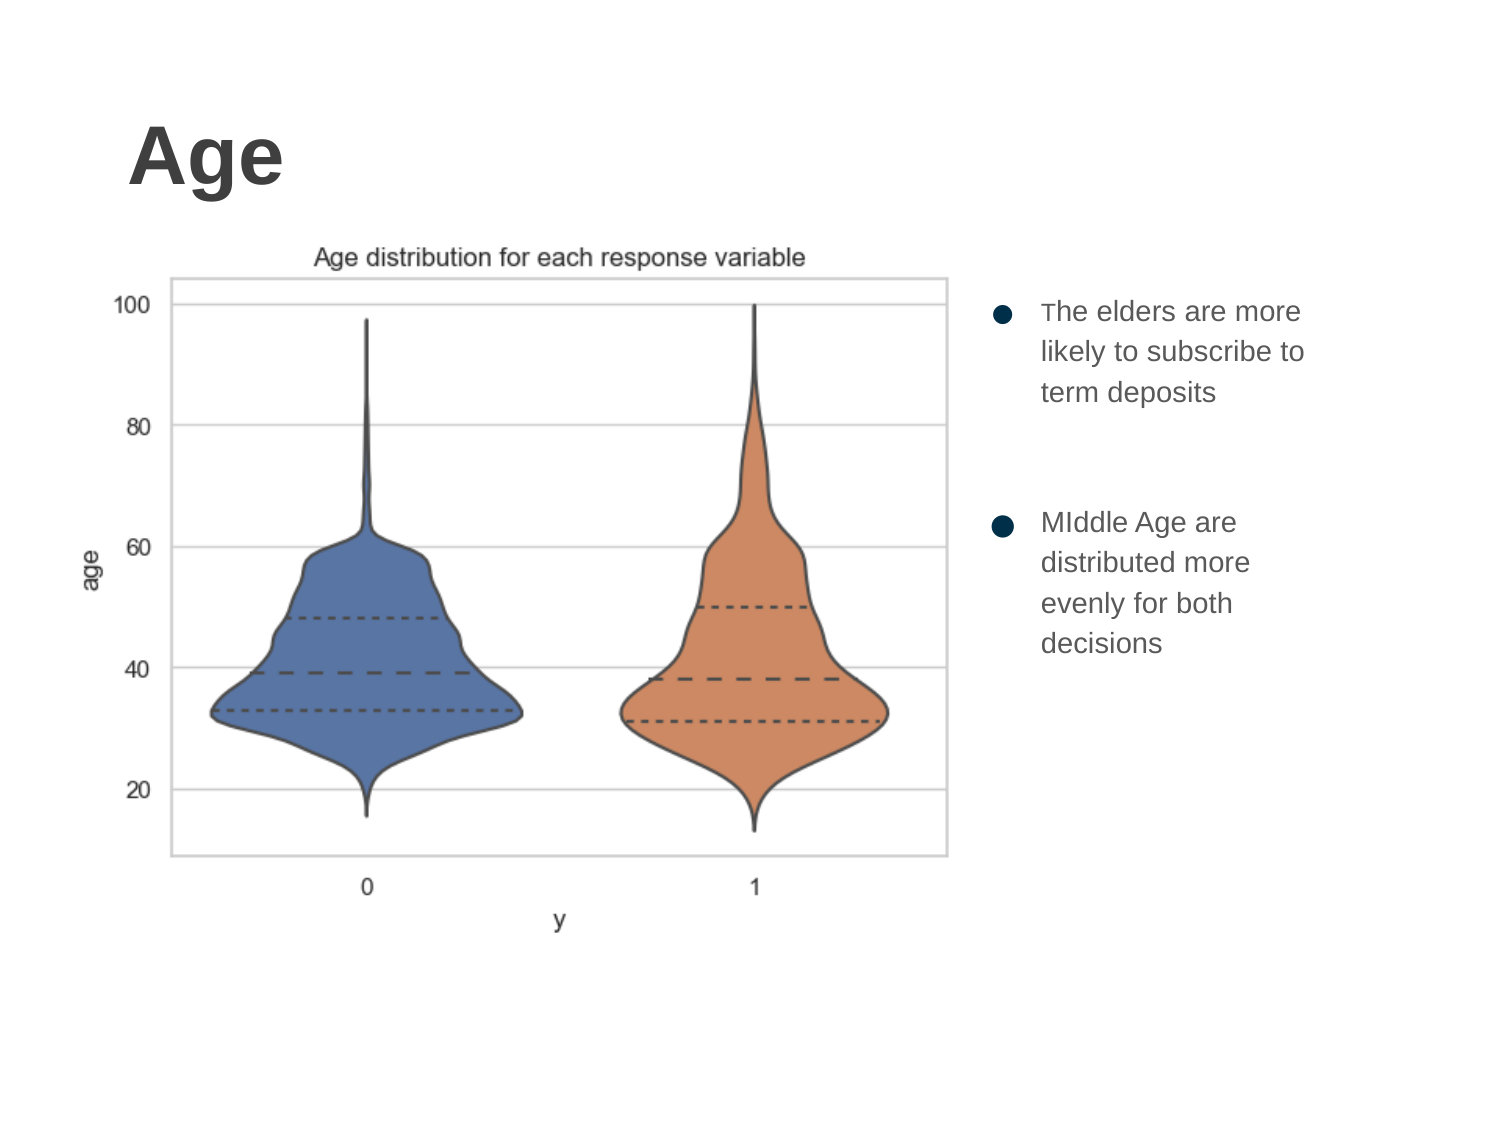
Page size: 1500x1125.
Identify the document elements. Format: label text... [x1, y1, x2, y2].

picture [64, 232, 964, 947]
title Age [112, 93, 1386, 267]
list The elders are more likely to subscribe to term deposits MIddle Age are distributed more evenly for both decisions [969, 279, 1352, 800]
